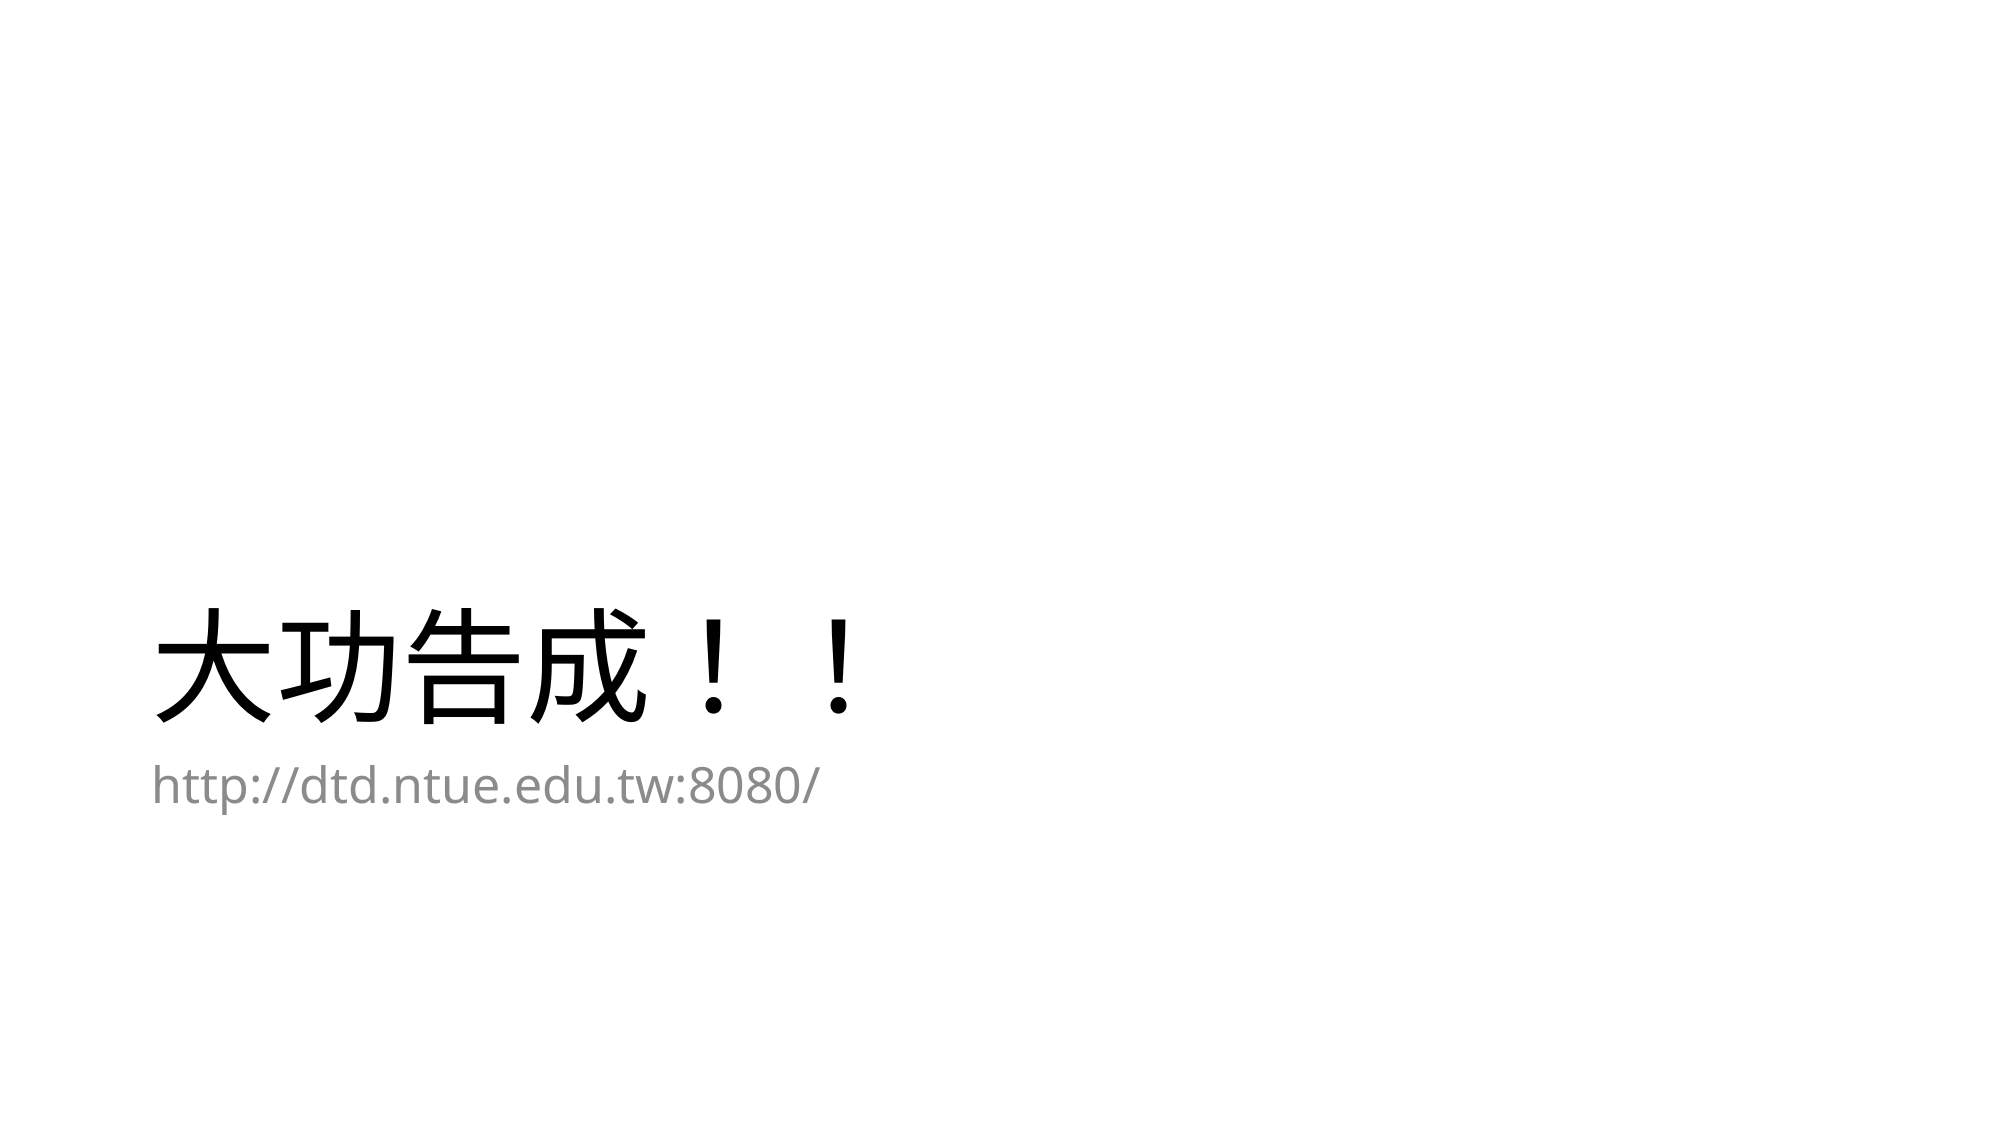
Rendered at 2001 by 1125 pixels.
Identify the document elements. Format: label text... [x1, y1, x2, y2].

title 大功告成！！ [136, 280, 1862, 749]
list http://dtd.ntue.edu.tw:8080/ [136, 752, 1862, 999]
